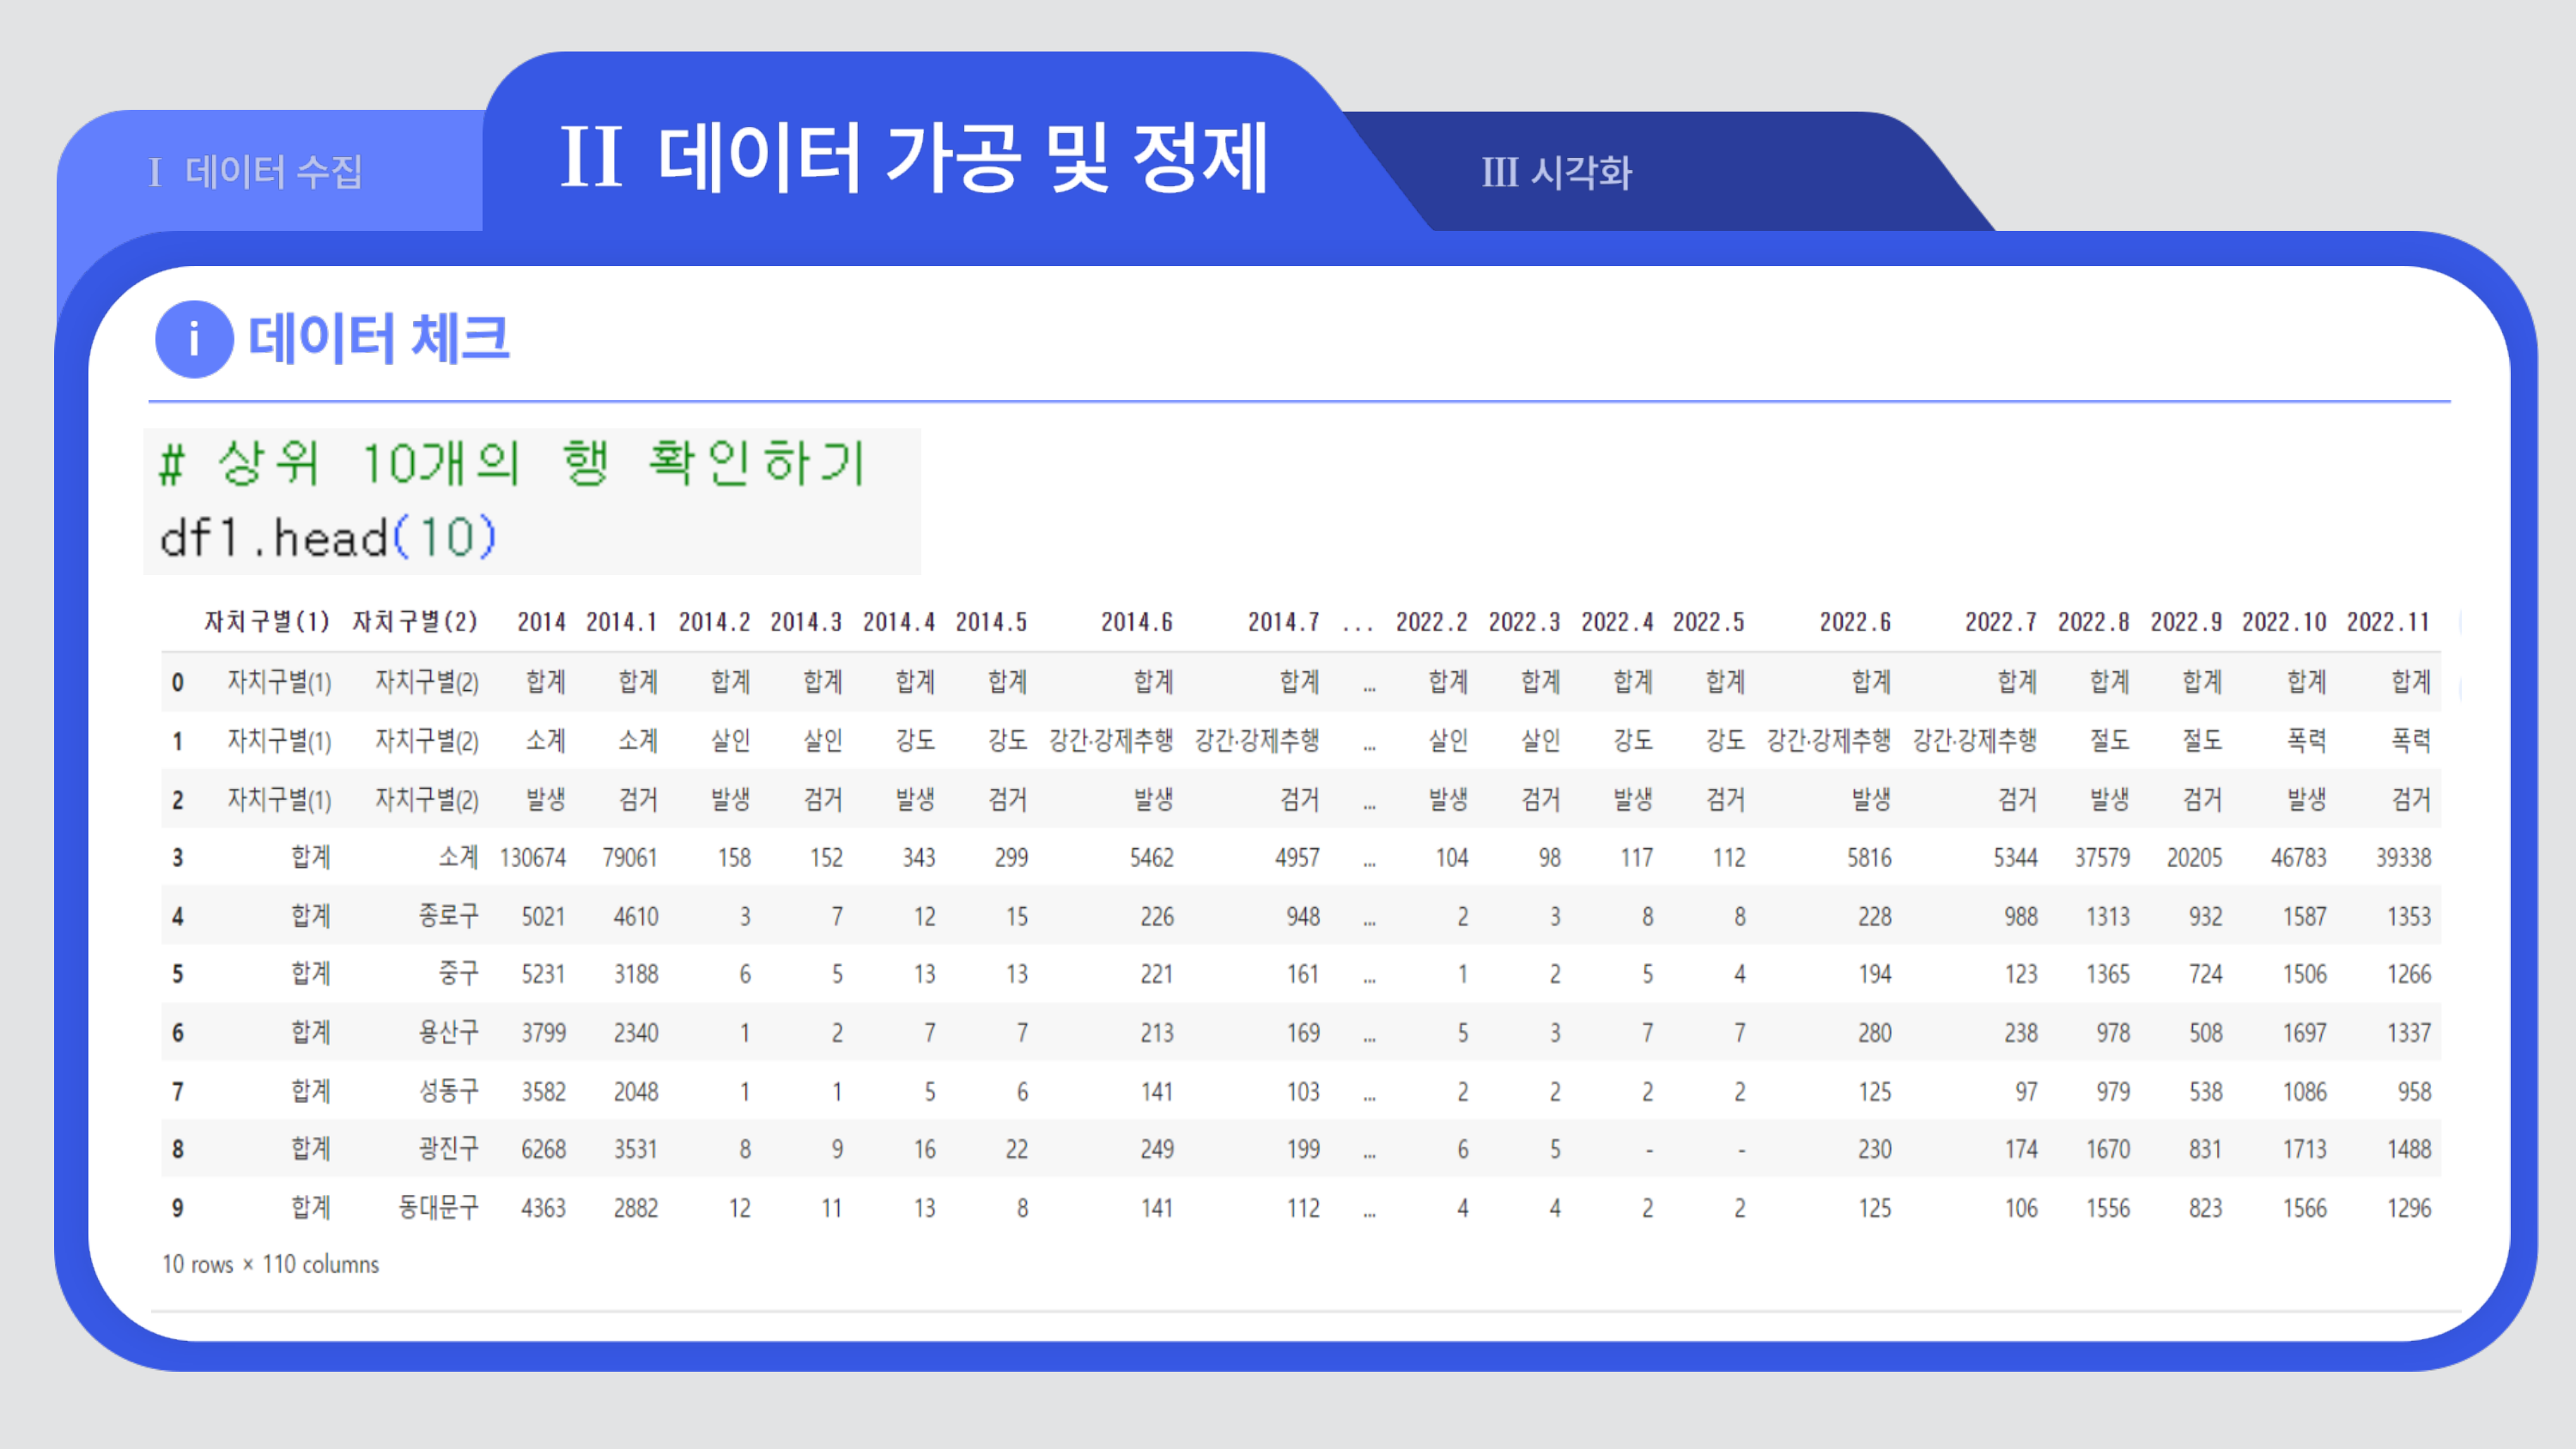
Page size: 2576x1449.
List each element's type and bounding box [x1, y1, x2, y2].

text_box [482, 52, 1490, 228]
text_box [88, 266, 2511, 1343]
text_box [57, 109, 468, 228]
text_box [148, 400, 2452, 404]
picture [0, 0, 2576, 1449]
text_box [143, 427, 921, 575]
text_box [54, 231, 2539, 1372]
text_box [1494, 112, 2075, 228]
text_box [151, 591, 2462, 1314]
